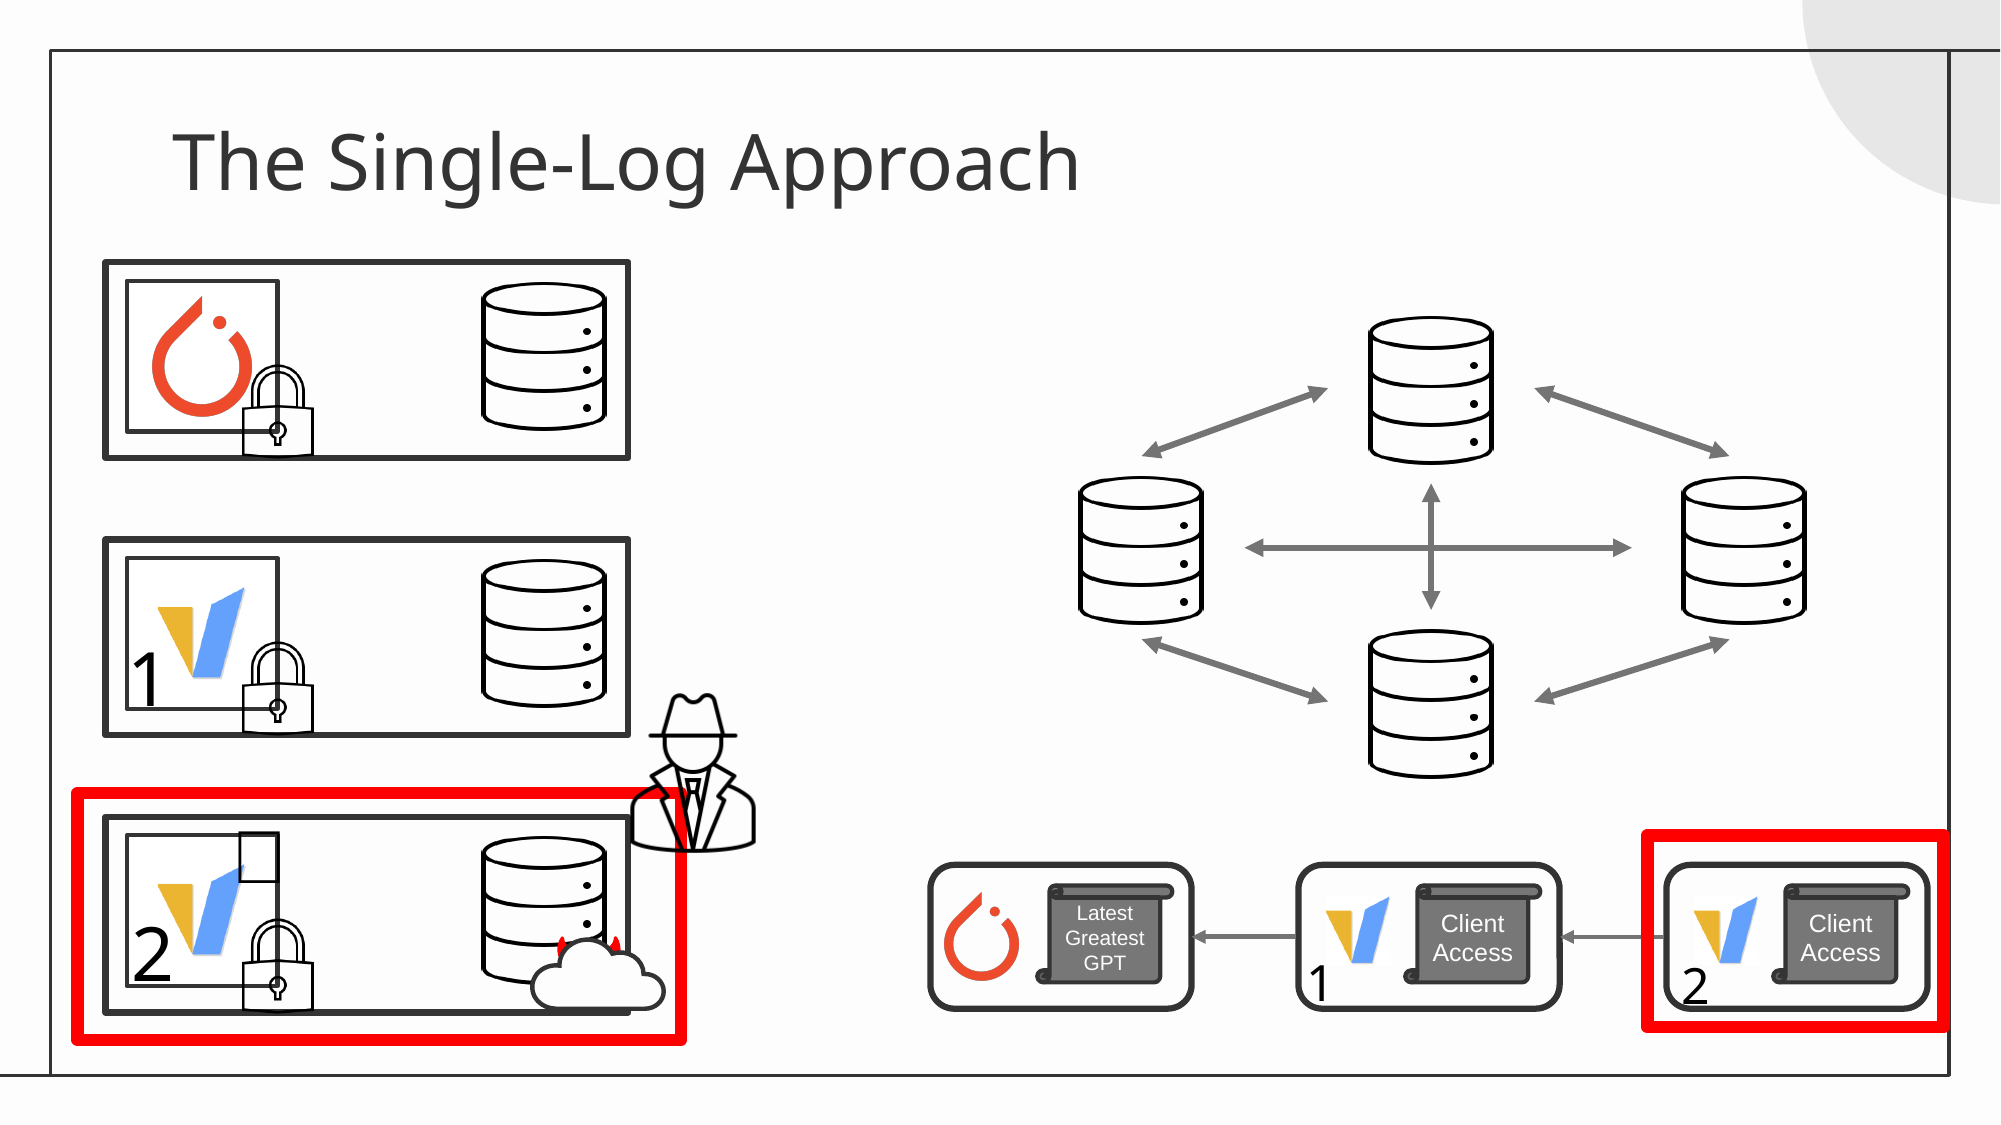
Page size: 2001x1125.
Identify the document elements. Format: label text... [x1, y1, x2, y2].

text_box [1533, 387, 1730, 457]
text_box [105, 816, 649, 1028]
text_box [105, 539, 649, 751]
picture [1641, 455, 1848, 640]
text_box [1141, 639, 1329, 702]
picture [157, 587, 248, 681]
text_box [1645, 833, 1946, 1029]
title The Single-Log Approach [157, 97, 1844, 223]
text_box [1666, 864, 1928, 1026]
picture [1327, 296, 1535, 480]
picture [1038, 455, 1245, 640]
picture [596, 677, 791, 872]
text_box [1533, 639, 1730, 702]
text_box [105, 262, 649, 473]
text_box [1290, 864, 1560, 1021]
picture [1327, 609, 1535, 794]
text_box [75, 791, 683, 1042]
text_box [1141, 387, 1329, 457]
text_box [930, 864, 1192, 1009]
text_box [531, 935, 664, 1009]
